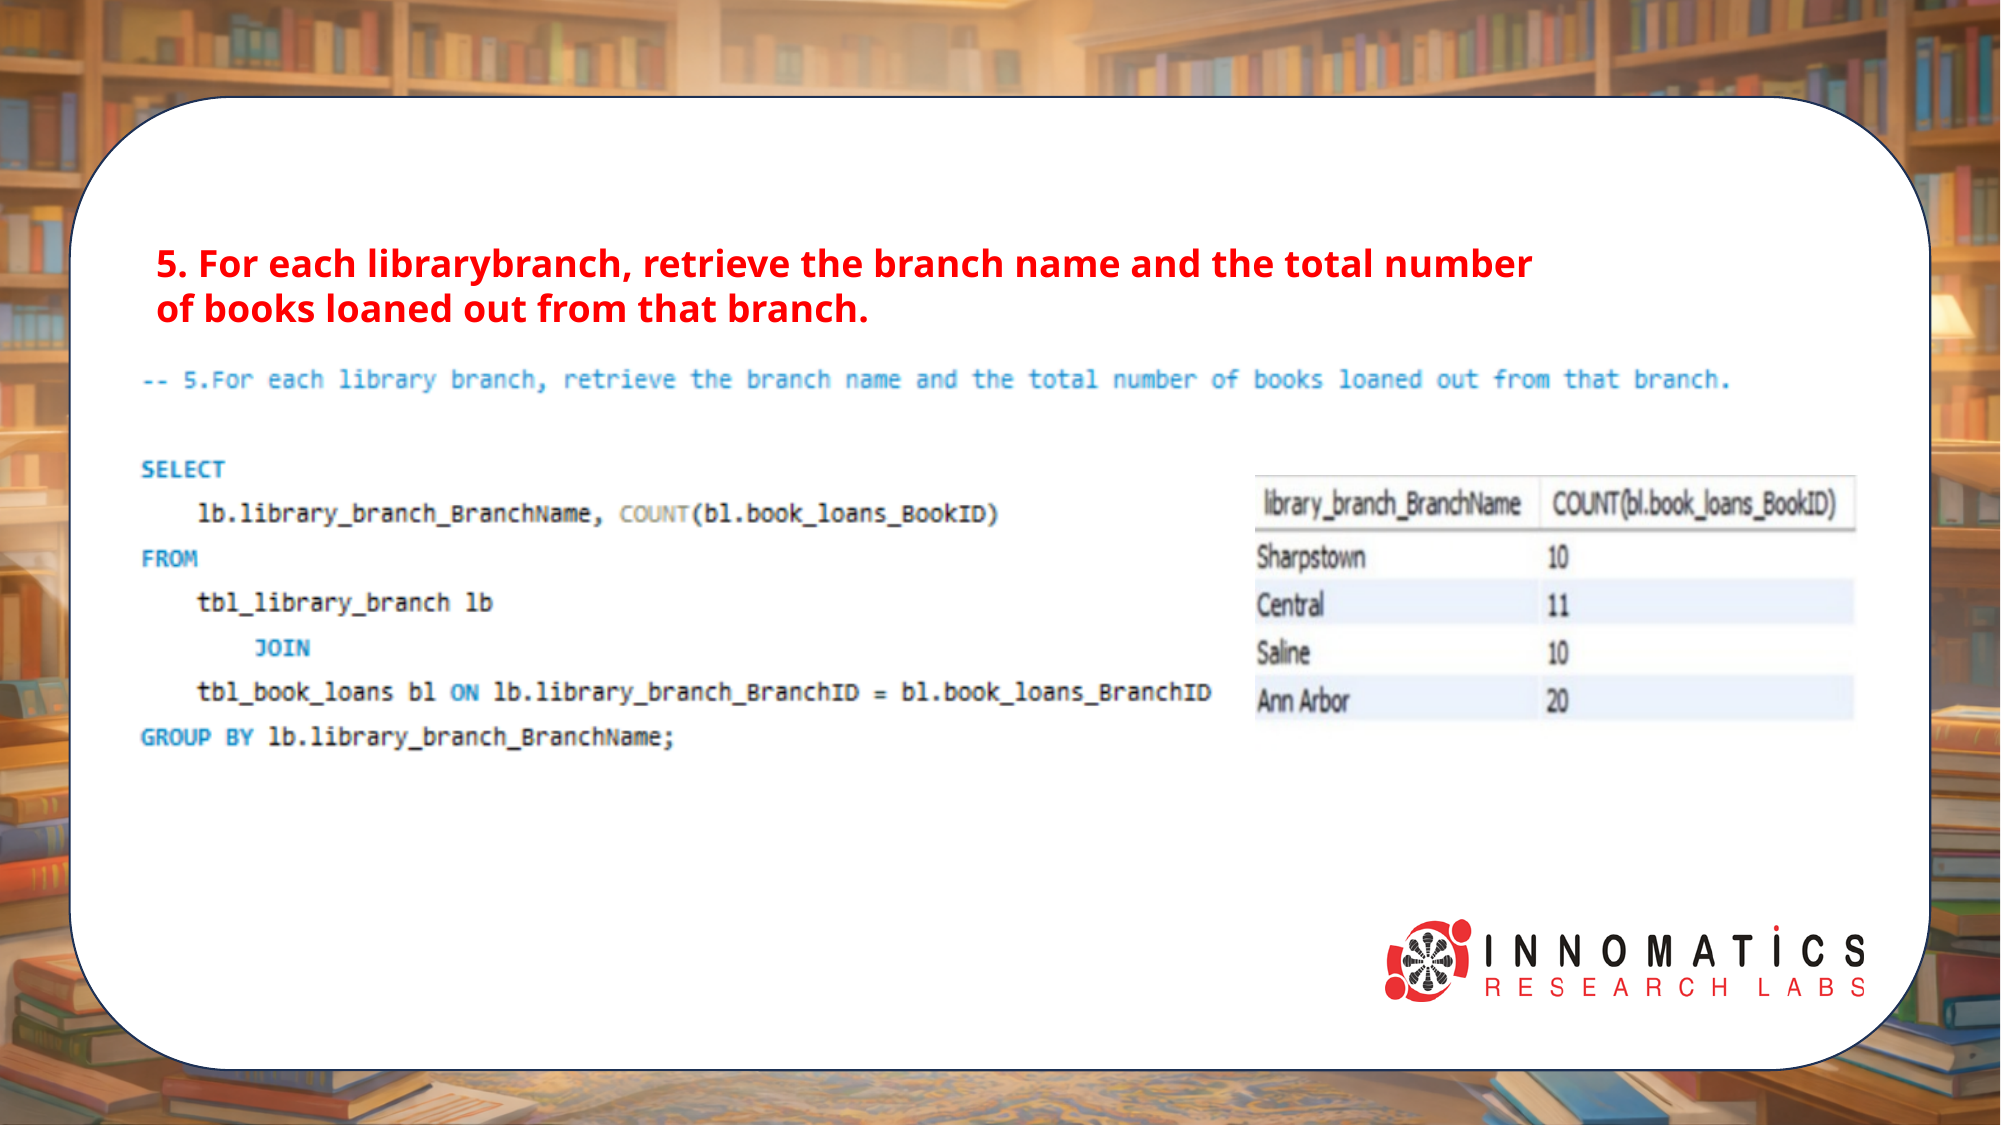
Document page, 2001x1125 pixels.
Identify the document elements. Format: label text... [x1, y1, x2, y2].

picture [0, 0, 2001, 1125]
text_box 5. For each librarybranch, retrieve the branch name and the total number of books loaned out from that branch. [141, 232, 1594, 338]
text_box [68, 95, 1932, 1072]
